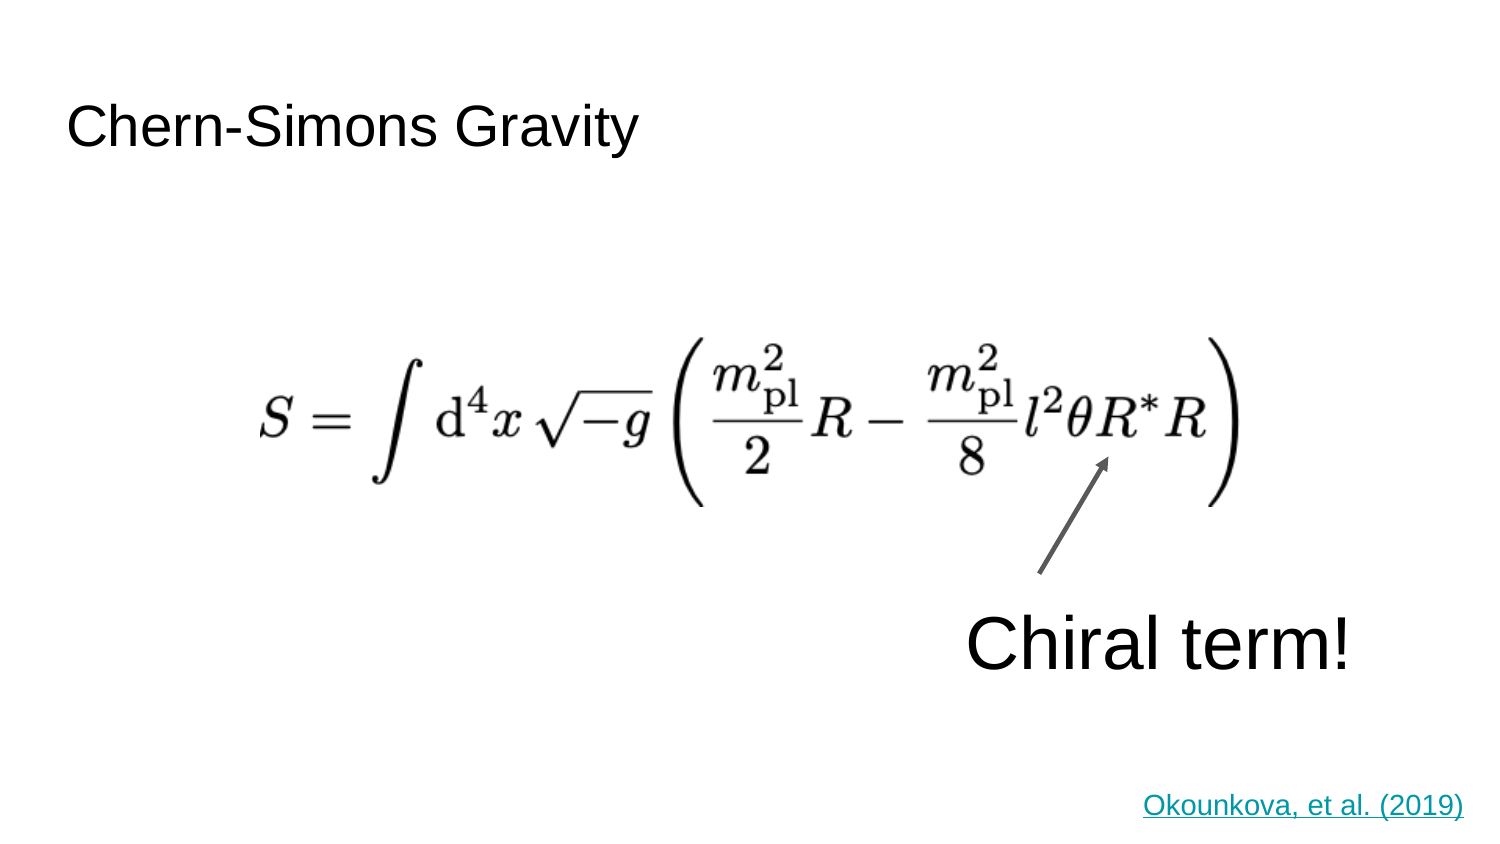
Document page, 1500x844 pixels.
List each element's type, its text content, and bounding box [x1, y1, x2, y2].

picture [260, 336, 1240, 508]
title Chern-Simons Gravity [51, 72, 1449, 167]
text_box Chiral term! [950, 579, 1500, 699]
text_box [1038, 456, 1109, 574]
text_box Okounkova, et al. (2019) [1128, 770, 1500, 844]
